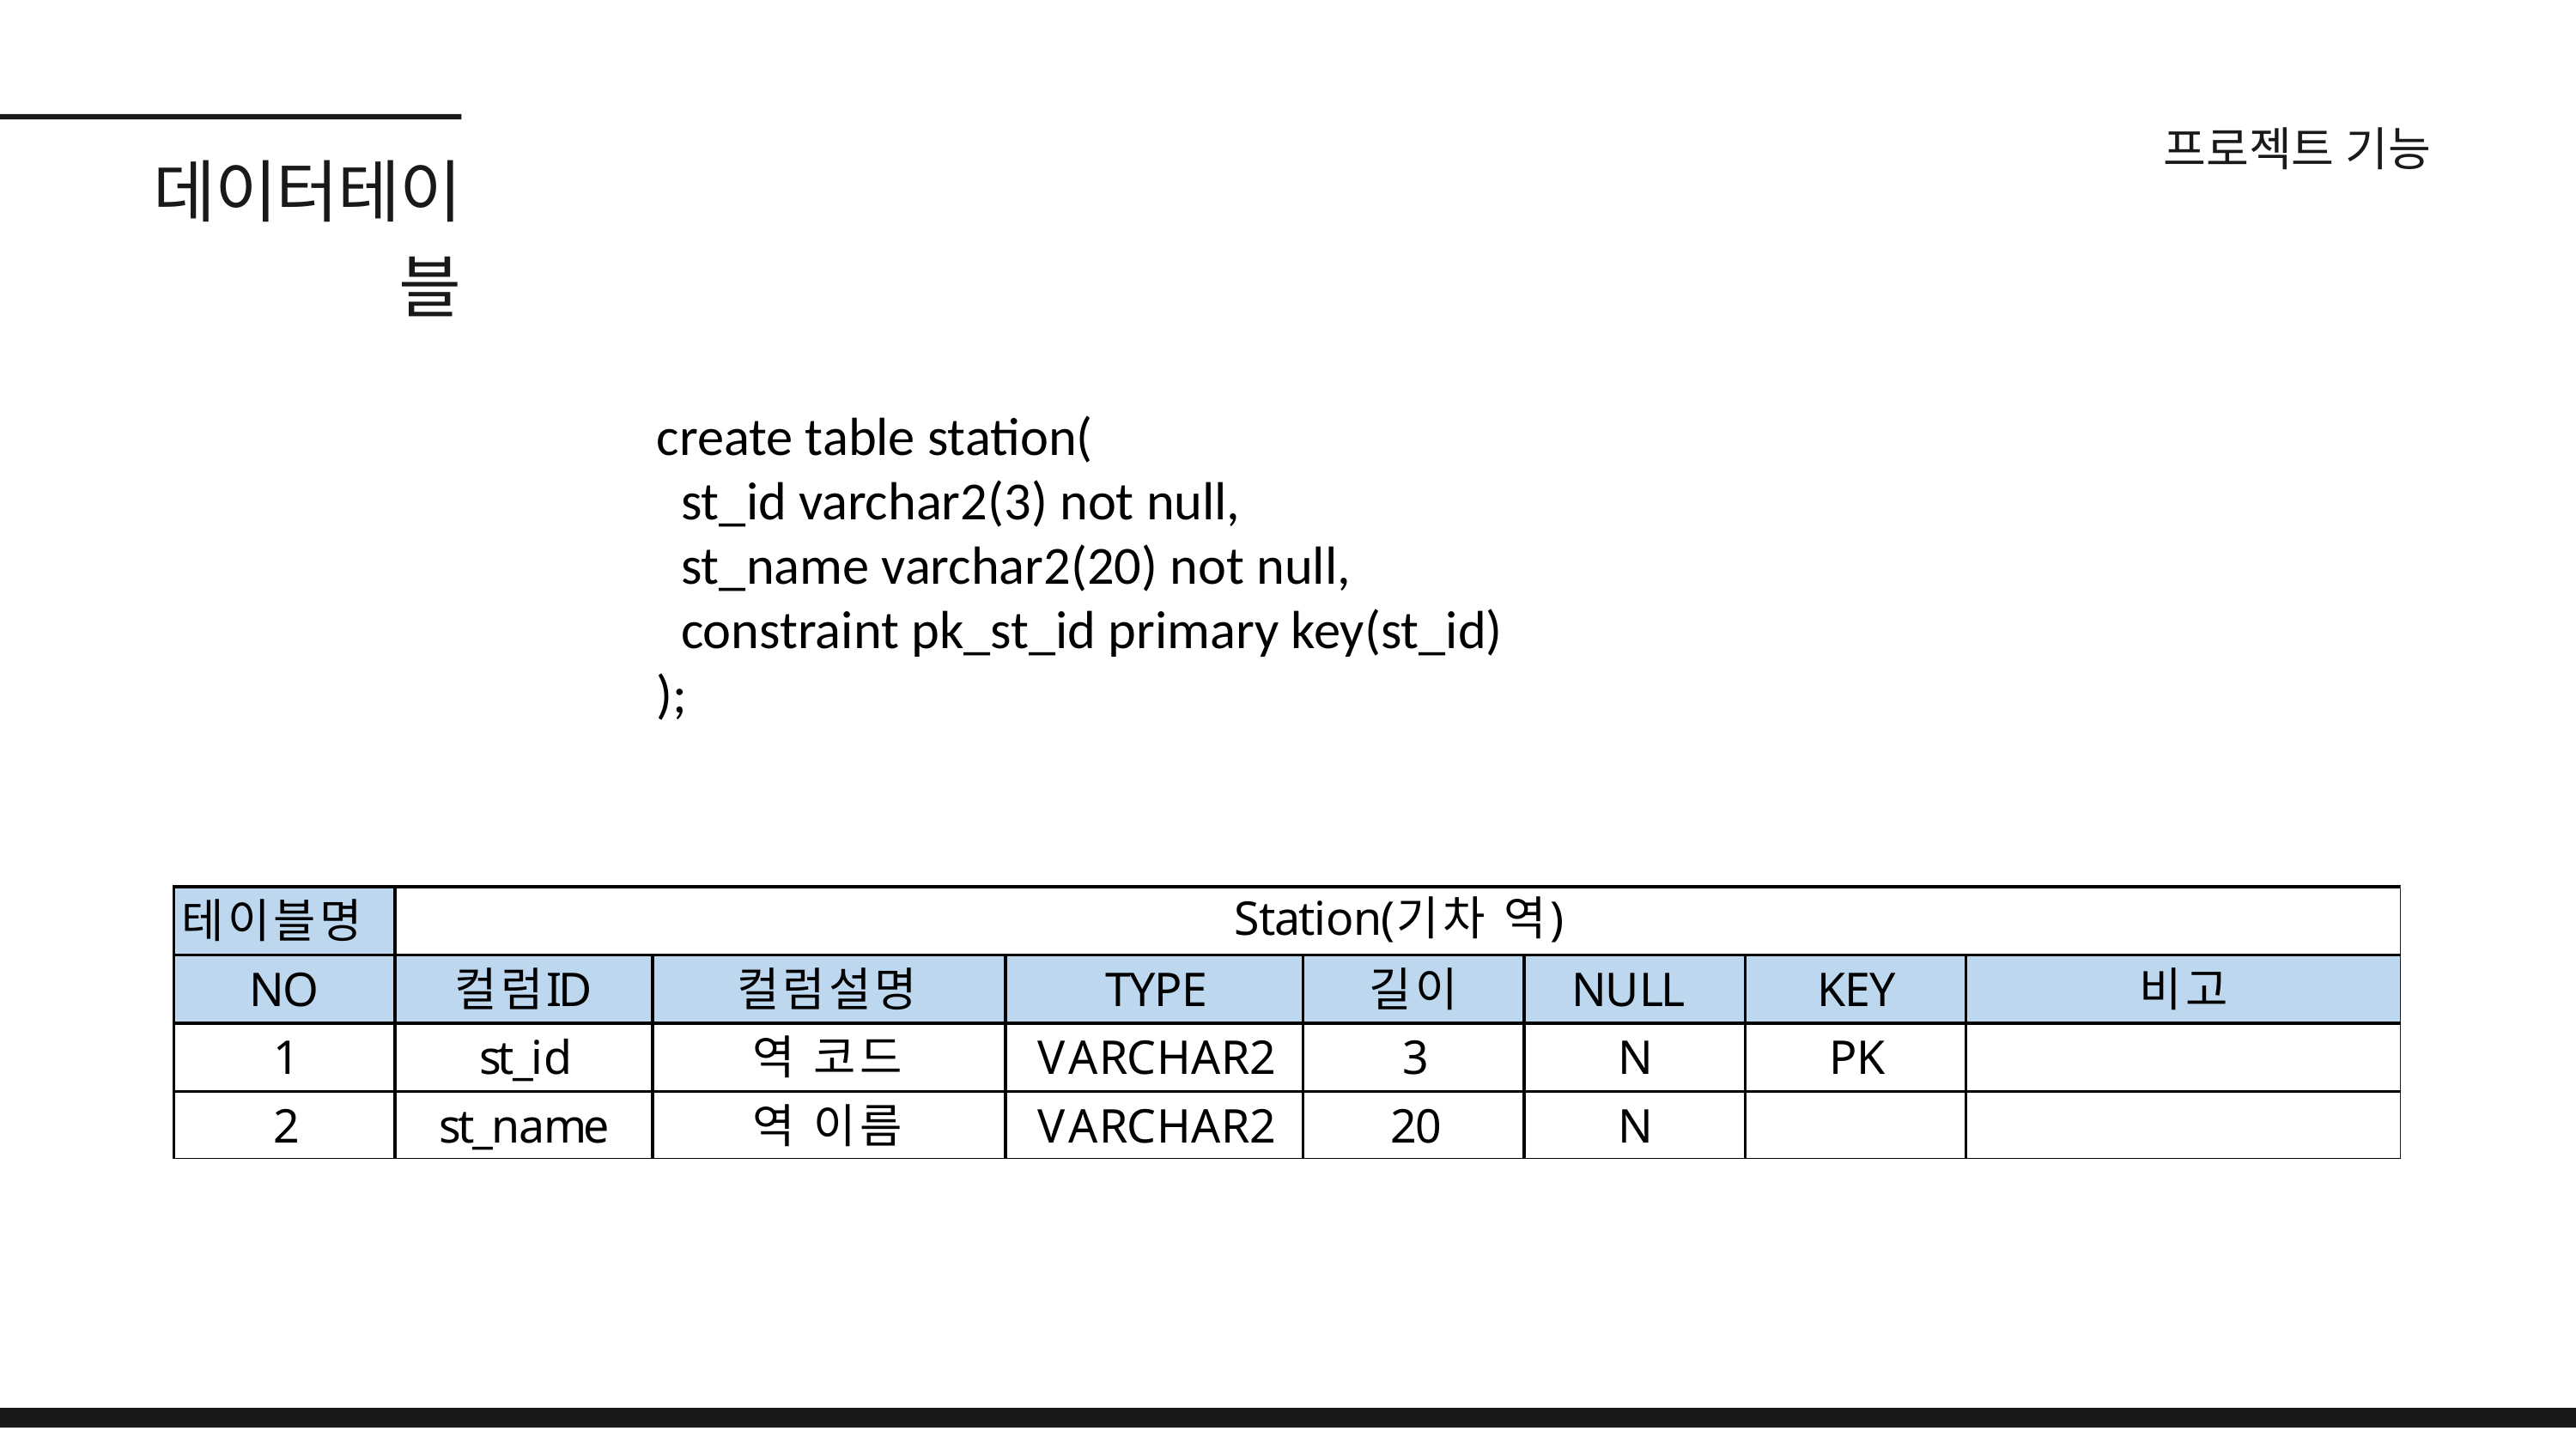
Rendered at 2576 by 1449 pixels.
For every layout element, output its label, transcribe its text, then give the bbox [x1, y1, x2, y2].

text_box create table station( st_id varchar2(3) not null, st_name varchar2(20) not null, constraint pk_st_id primary key(st_id) ); [643, 396, 1932, 731]
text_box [0, 1409, 2576, 1427]
text_box 프로젝트 기능 [1884, 110, 2432, 175]
picture [172, 885, 2404, 1161]
text_box 데이터테이블 [90, 135, 462, 326]
